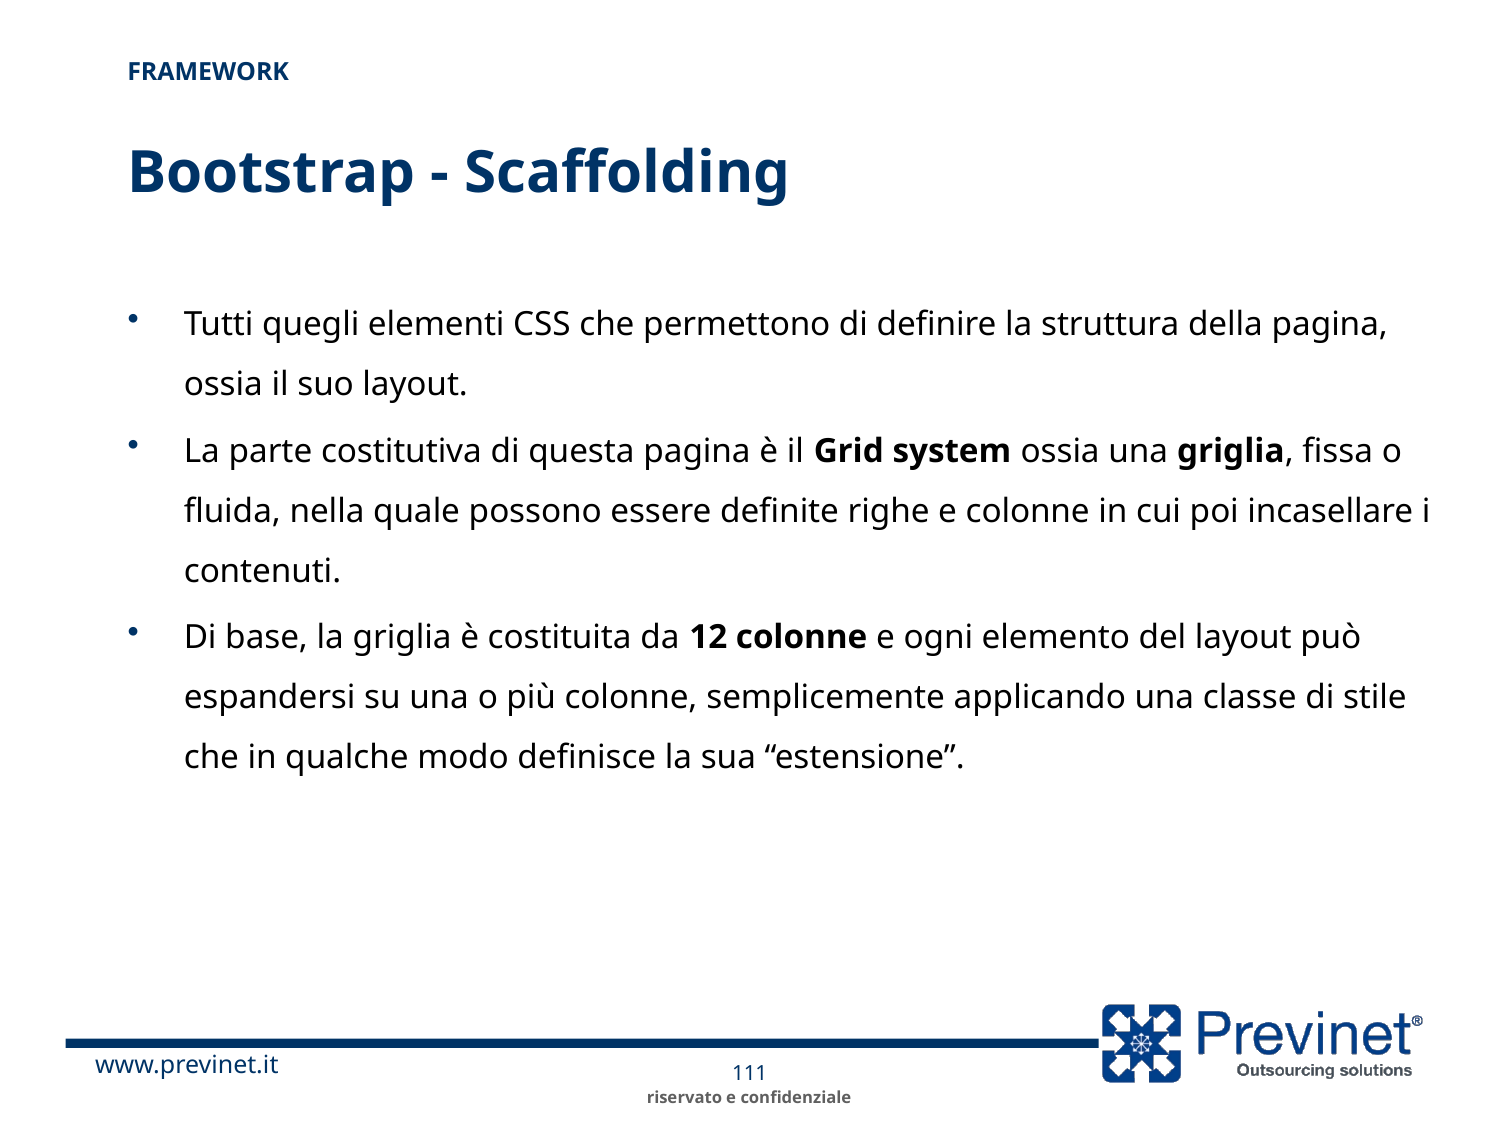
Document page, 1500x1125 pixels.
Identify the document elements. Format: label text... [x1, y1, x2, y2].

title Bootstrap - Scaffolding [112, 164, 1388, 263]
text_box Tutti quegli elementi CSS che permettono di definire la struttura della pagina, ossia il suo layout. La parte costitutiva di questa pagina è il Grid system ossia una griglia, fissa o fluida, nella quale possono essere definite righe e colonne in cui poi incasellare i contenuti. Di base, la griglia è costituita da 12 colonne e ogni elemento del layout può espandersi su una o più colonne, semplicemente applicando una classe di stile che in qualche modo definisce la sua “estensione”. [112, 275, 1459, 1024]
picture [1099, 1024, 1438, 1087]
text_box Framework [112, 0, 1388, 164]
